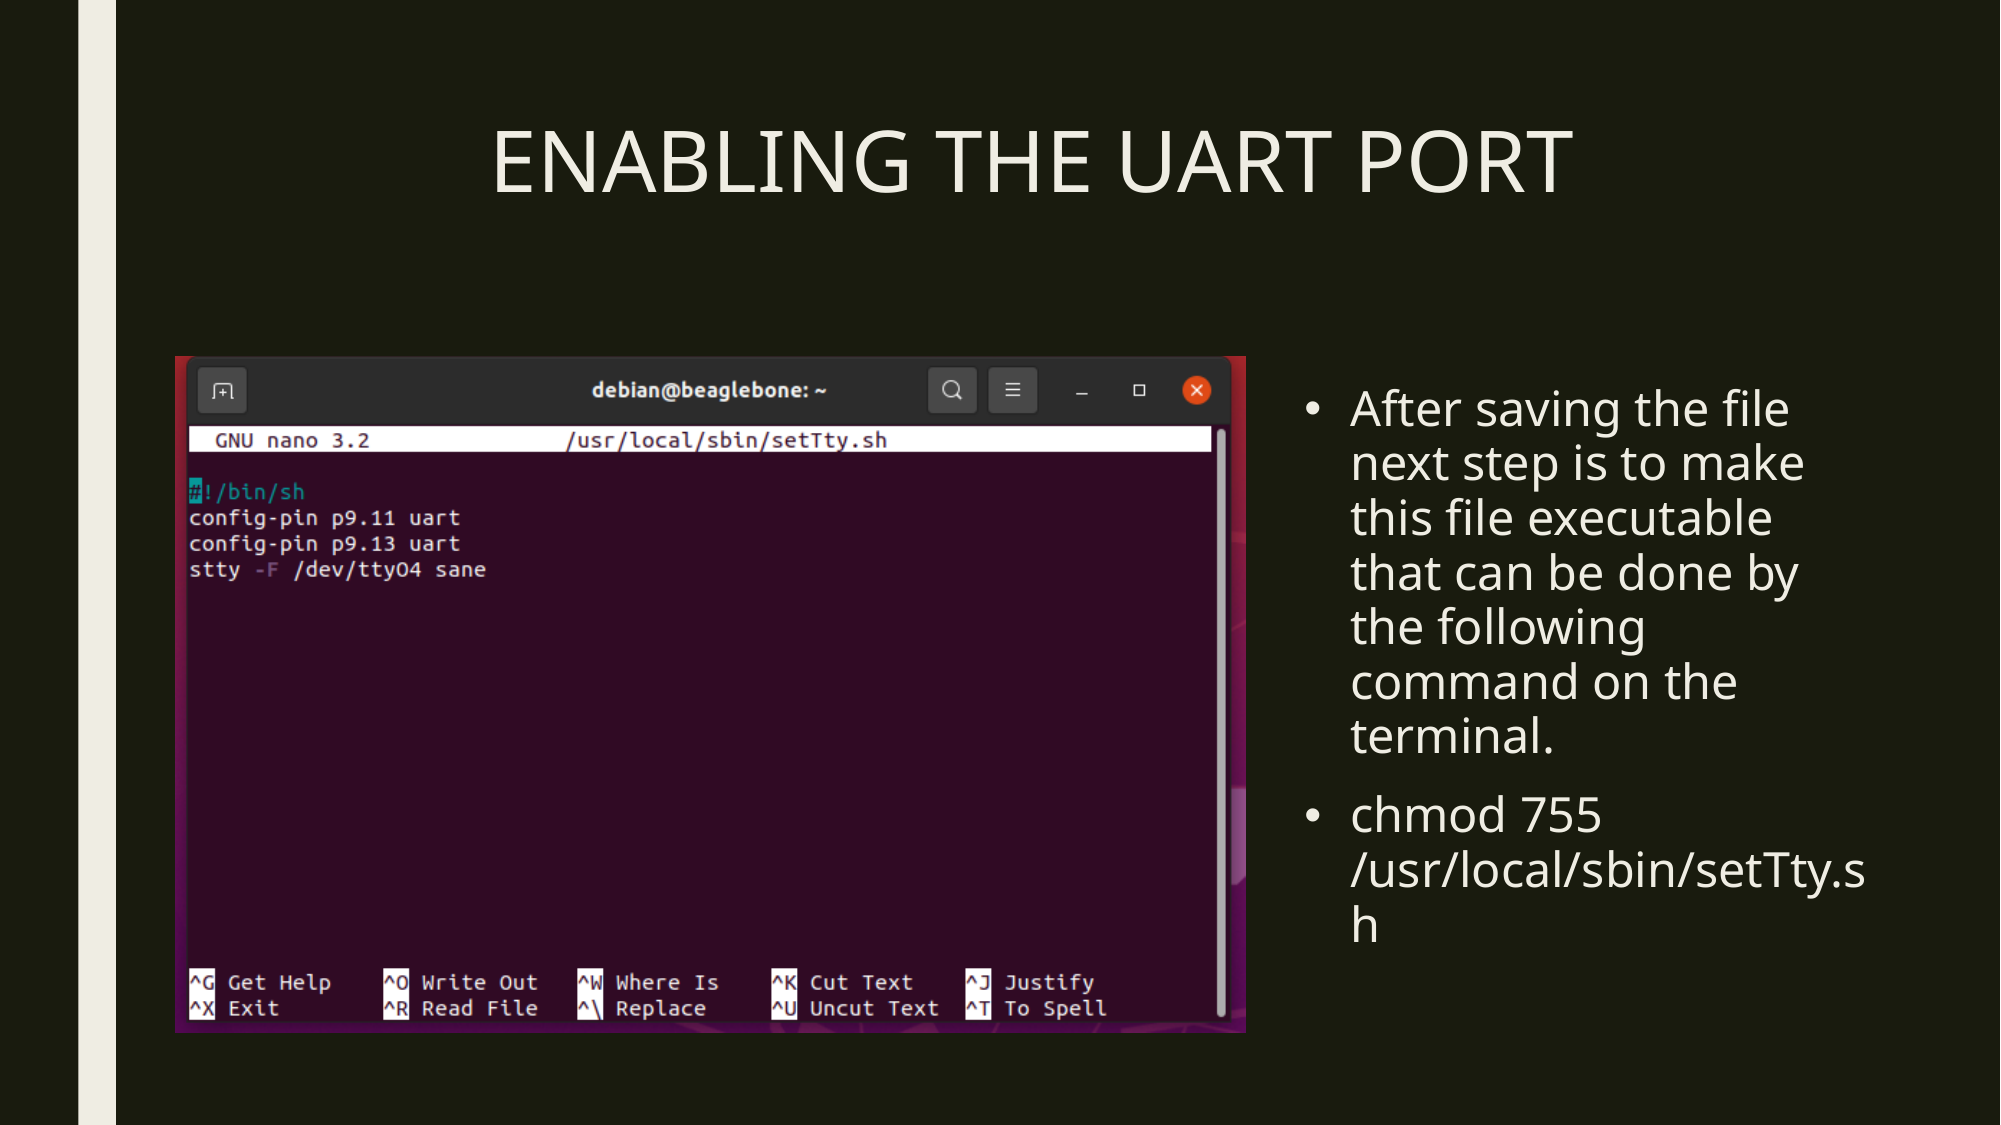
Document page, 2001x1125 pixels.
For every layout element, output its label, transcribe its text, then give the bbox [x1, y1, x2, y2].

picture [175, 356, 1246, 1033]
title ENABLING THE UART PORT [175, 112, 1890, 273]
list After saving the file next step is to make this file executable that can be done by the following command on the terminal. chmod 755 /usr/local/sbin/setTty.sh [1289, 375, 1890, 963]
text_box [76, 0, 119, 1125]
